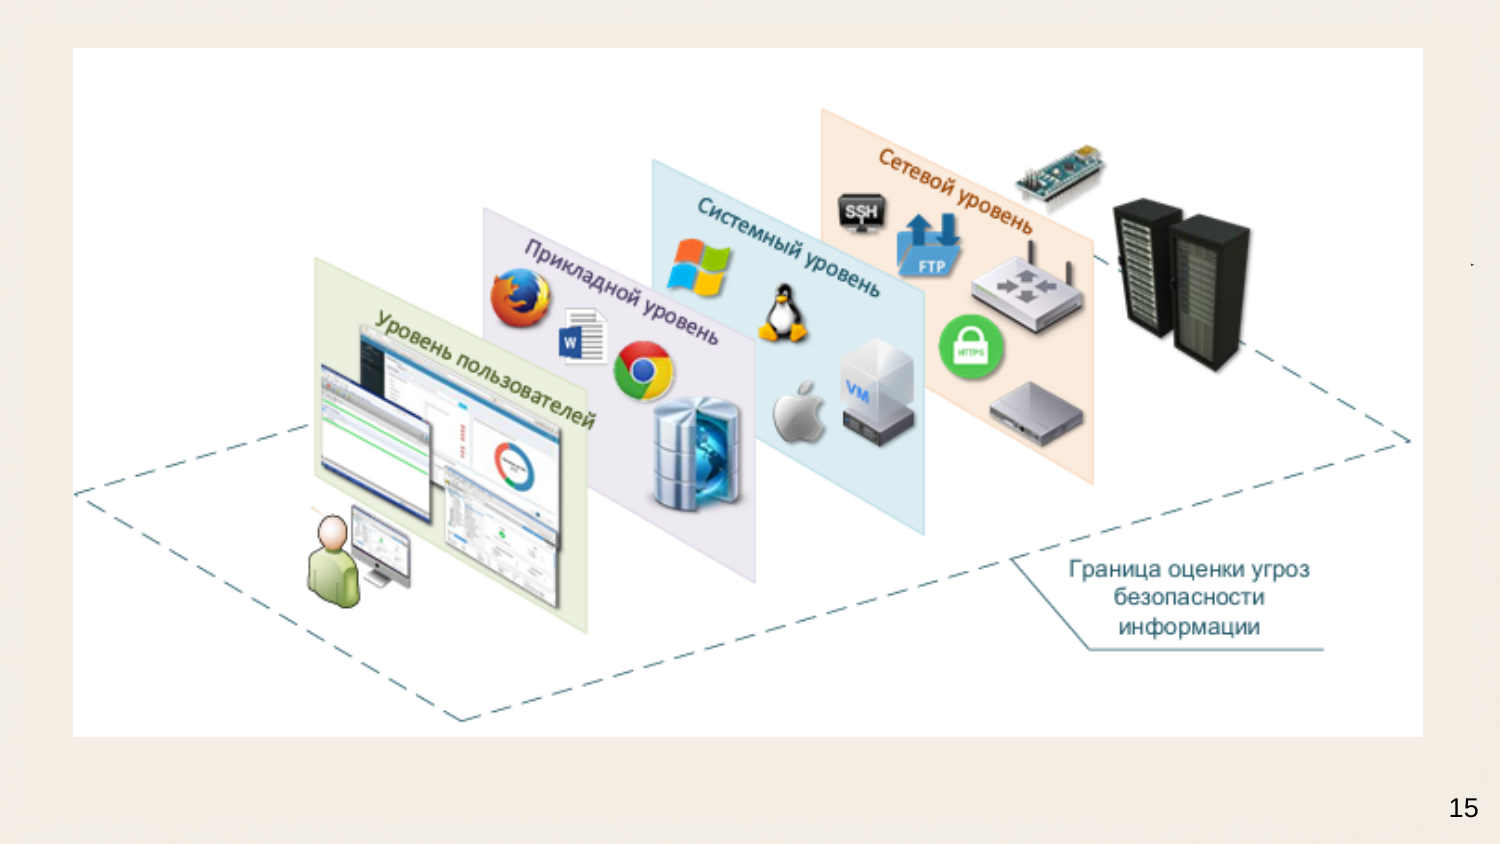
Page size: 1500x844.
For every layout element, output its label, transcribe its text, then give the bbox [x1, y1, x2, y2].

picture [0, 0, 1500, 844]
slide_number 15 [1395, 775, 1494, 844]
